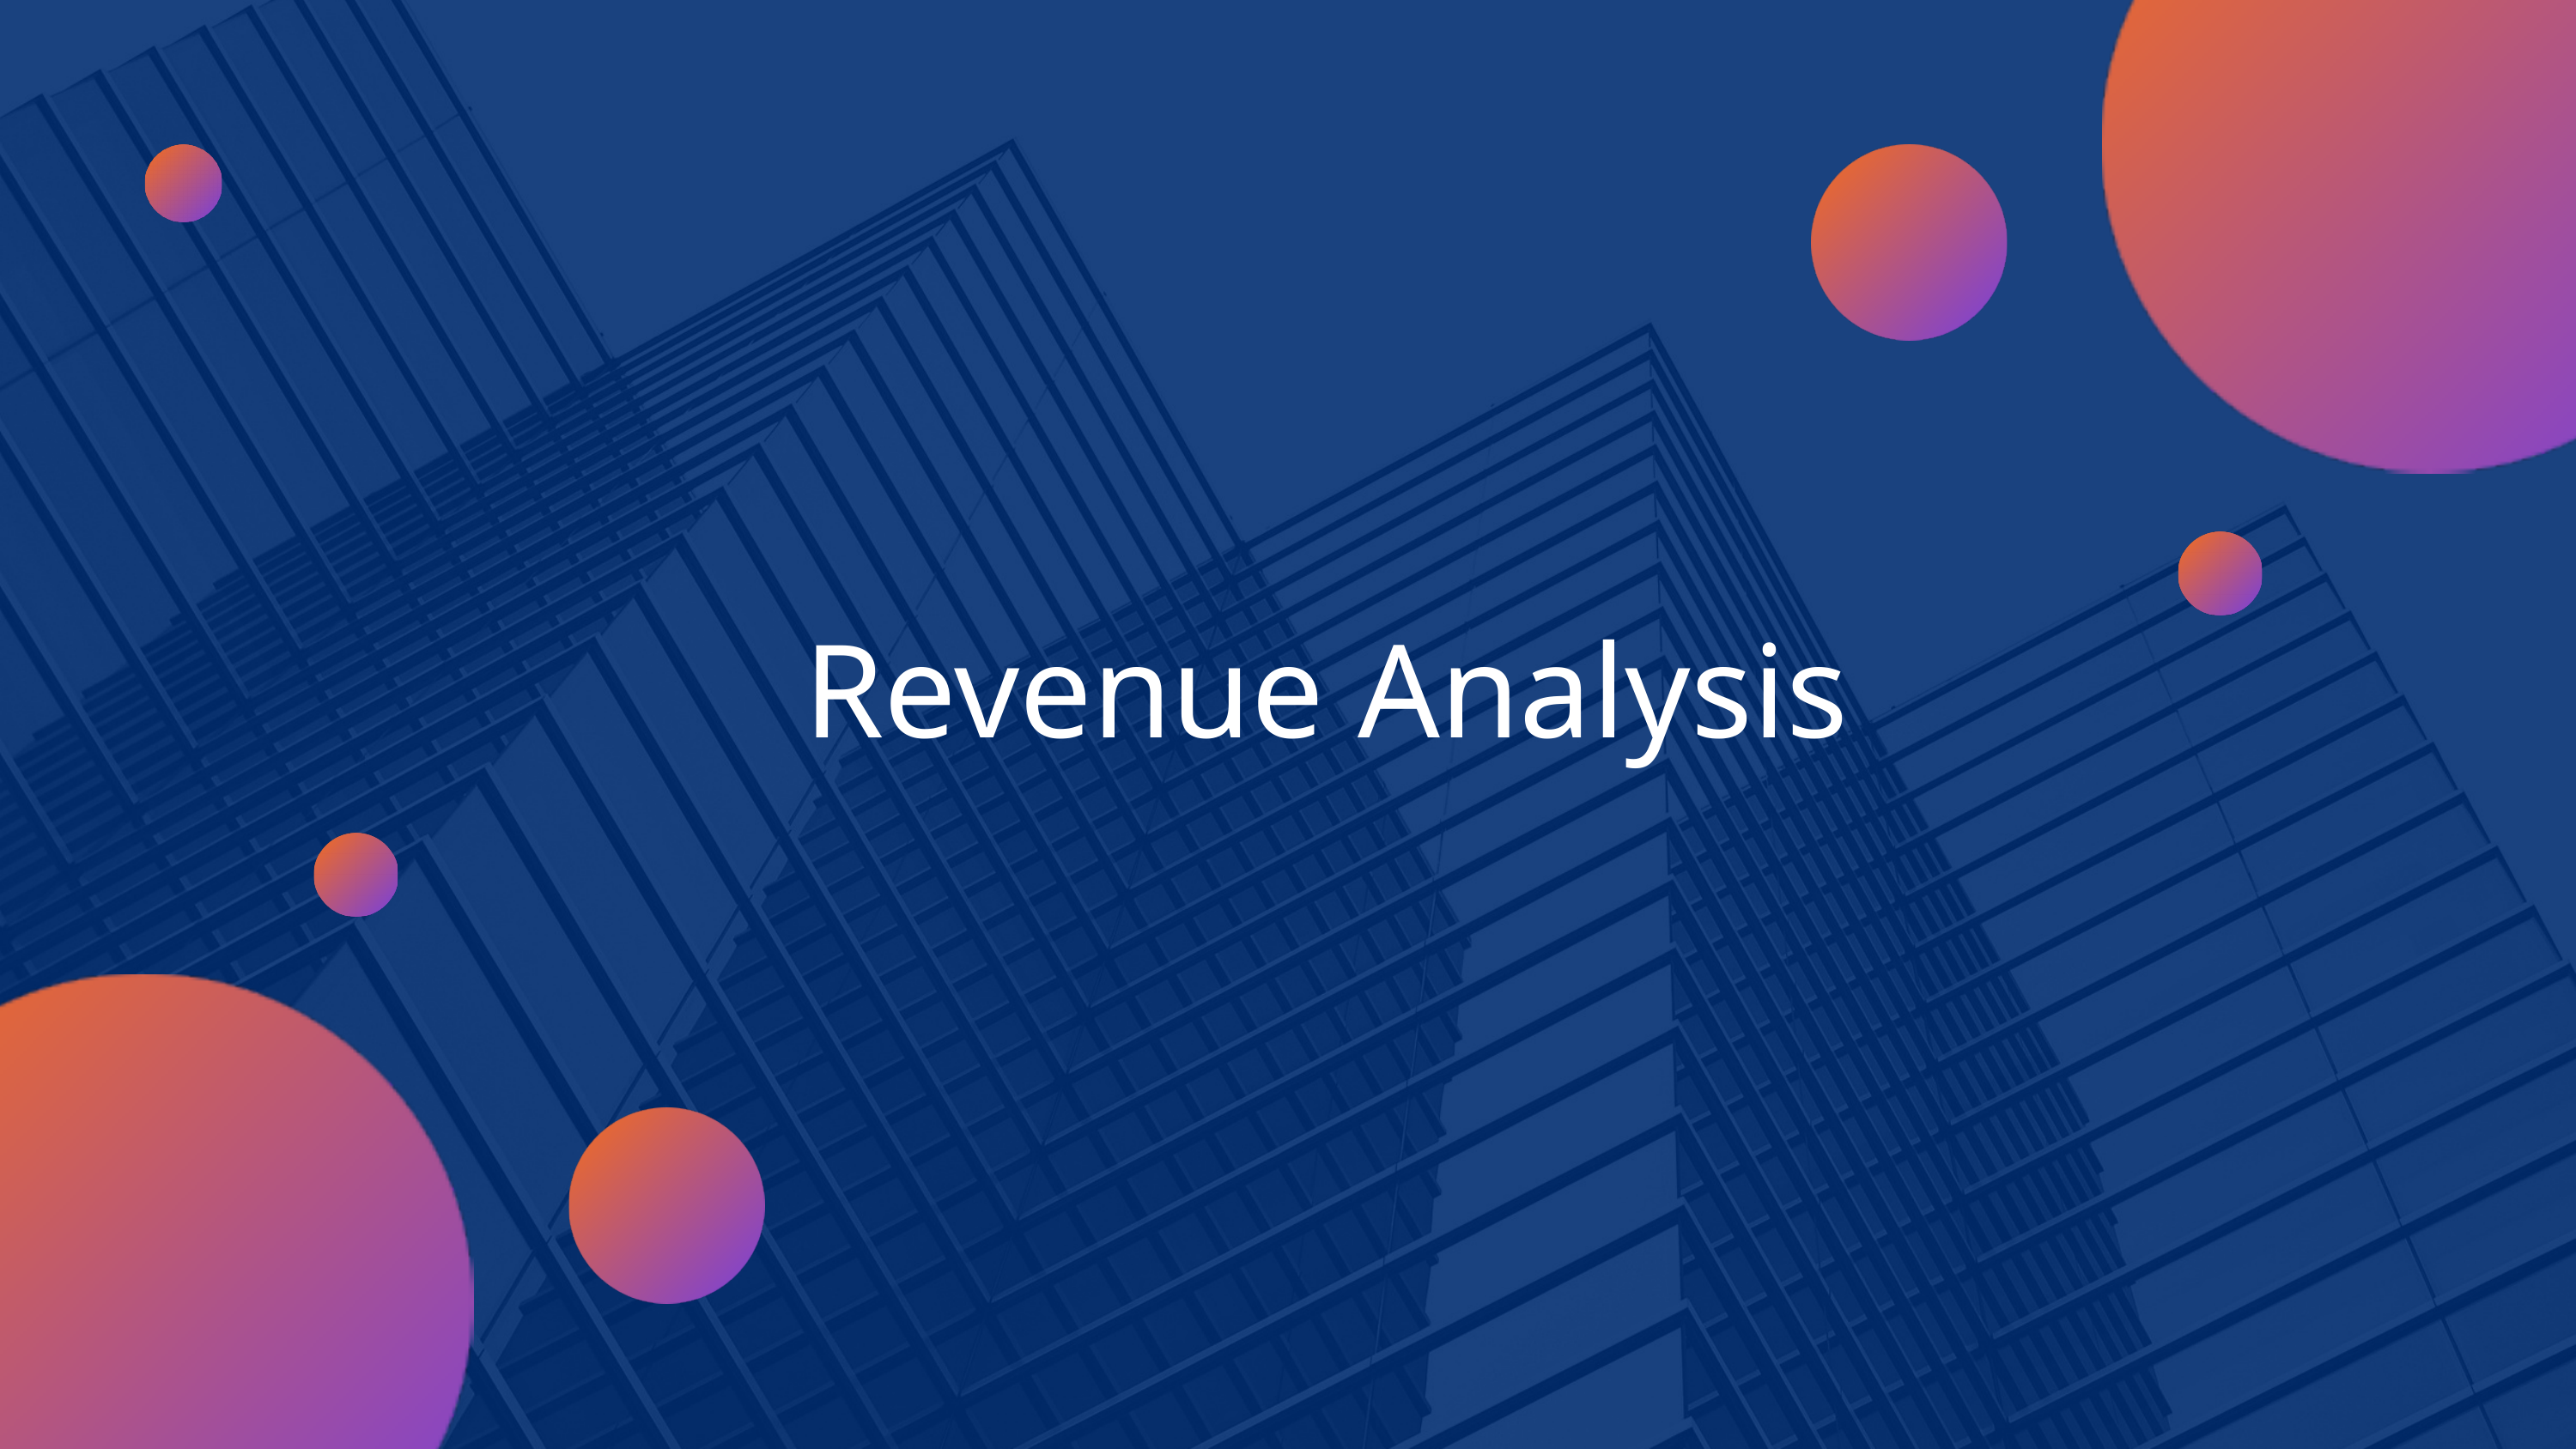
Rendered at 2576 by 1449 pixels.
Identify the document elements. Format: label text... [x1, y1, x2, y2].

text_box [0, 0, 2576, 1449]
text_box [2102, 0, 2576, 474]
text_box [144, 144, 222, 222]
text_box [1810, 144, 2008, 342]
text_box Revenue Analysis [313, 582, 2339, 764]
text_box [313, 833, 398, 918]
text_box [0, 974, 474, 1449]
text_box [568, 1107, 765, 1304]
text_box [2178, 531, 2263, 615]
